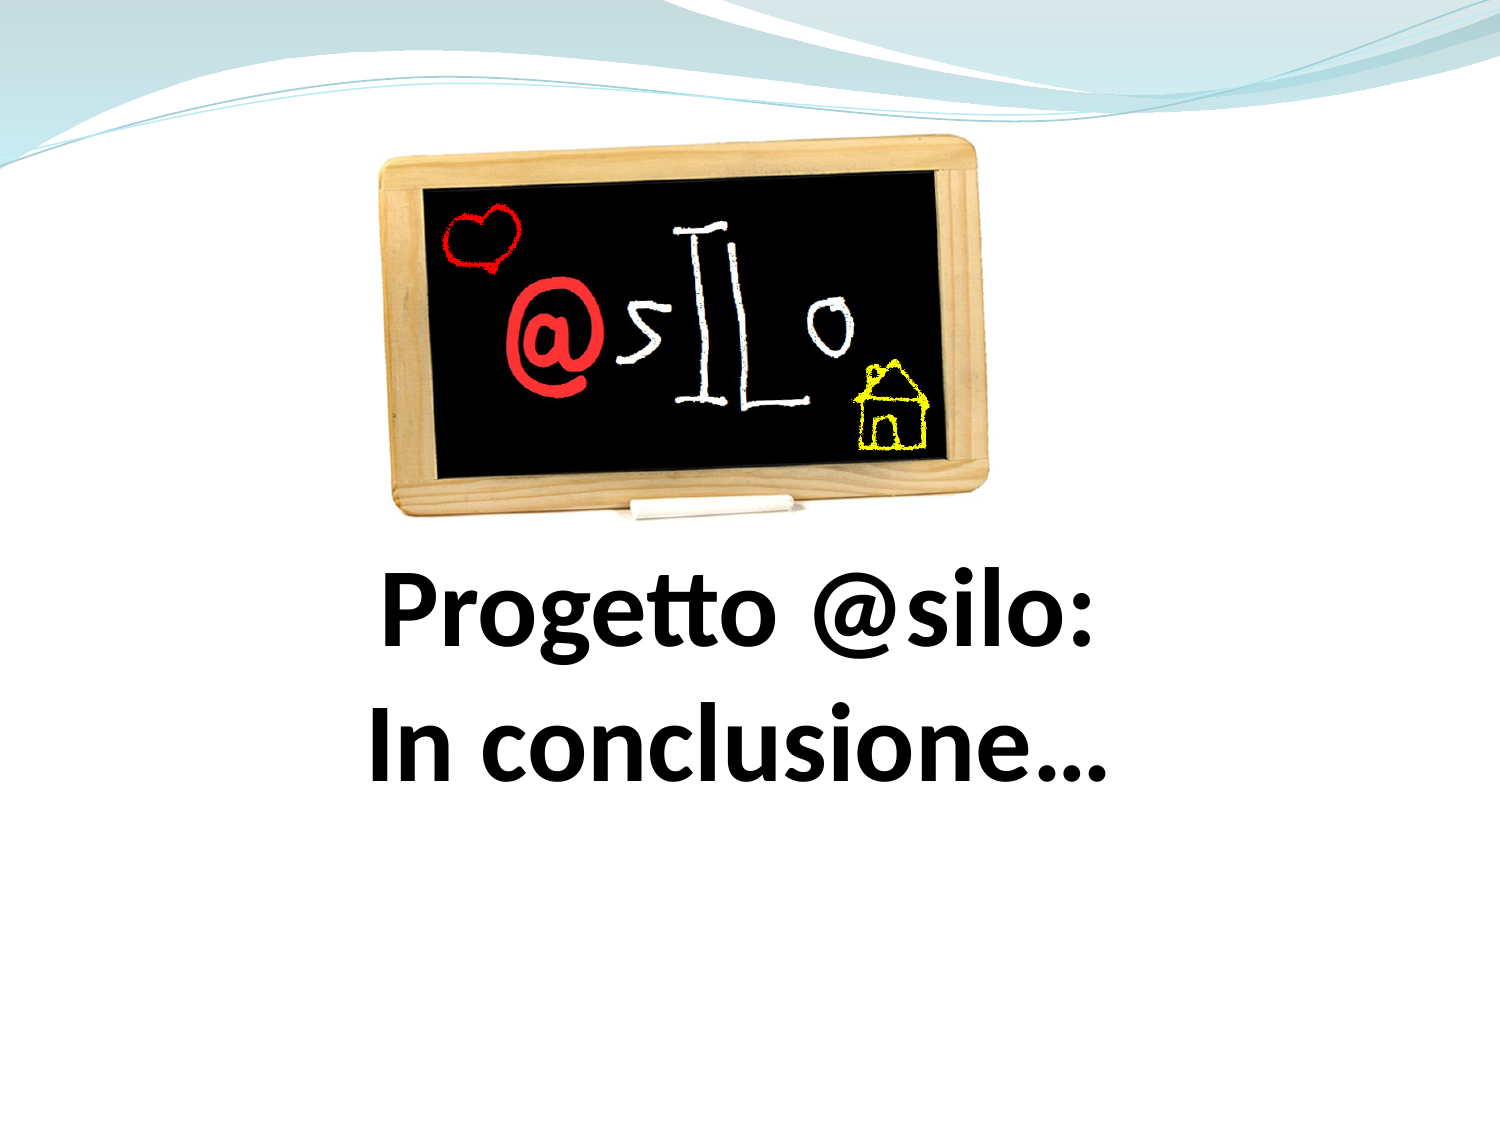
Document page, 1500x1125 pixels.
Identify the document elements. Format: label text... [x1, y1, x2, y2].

picture [358, 125, 1043, 551]
text_box Progetto @silo: In conclusione… [350, 527, 1128, 812]
